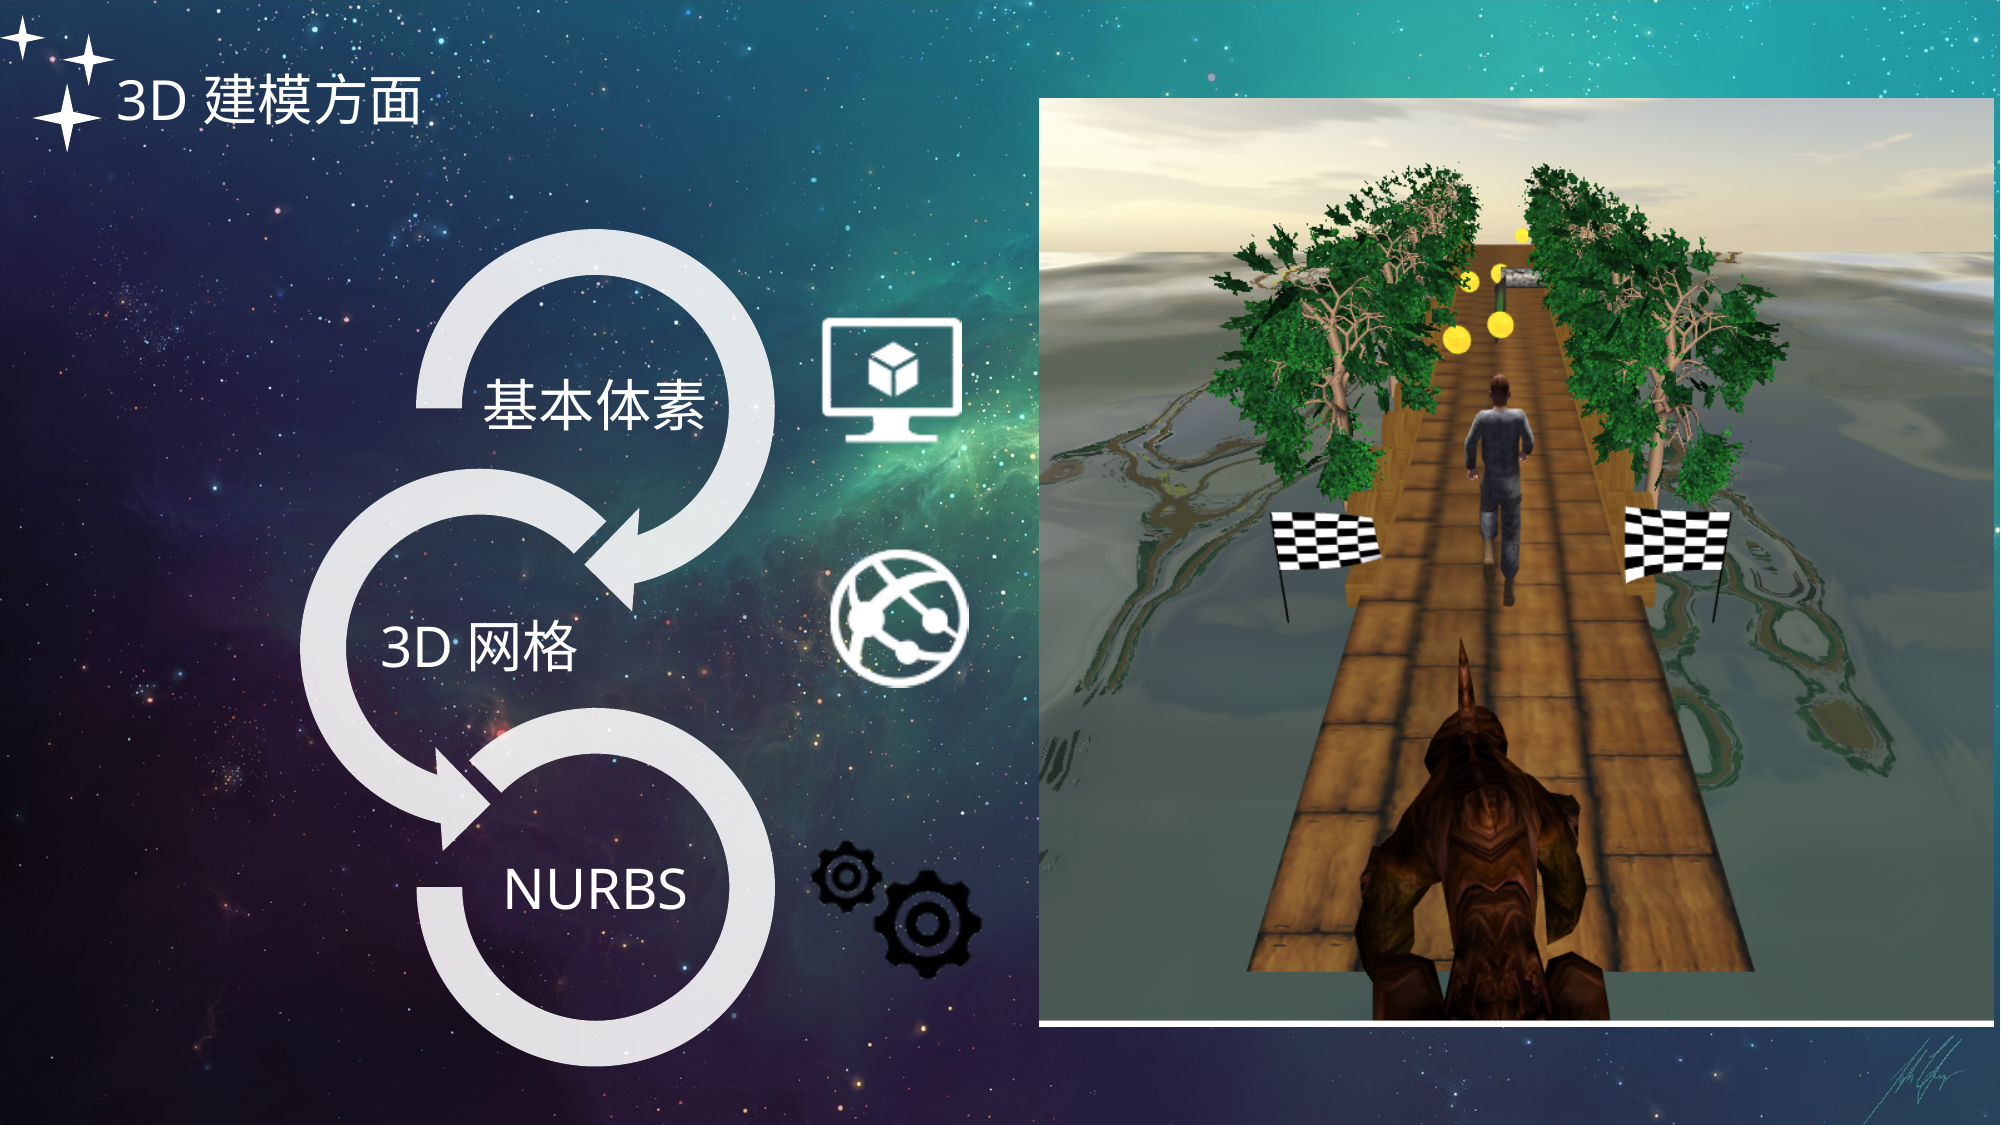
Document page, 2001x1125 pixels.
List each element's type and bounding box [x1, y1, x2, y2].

text_box [133, 199, 942, 1067]
picture [0, 0, 2000, 1125]
text_box [0, 15, 697, 153]
